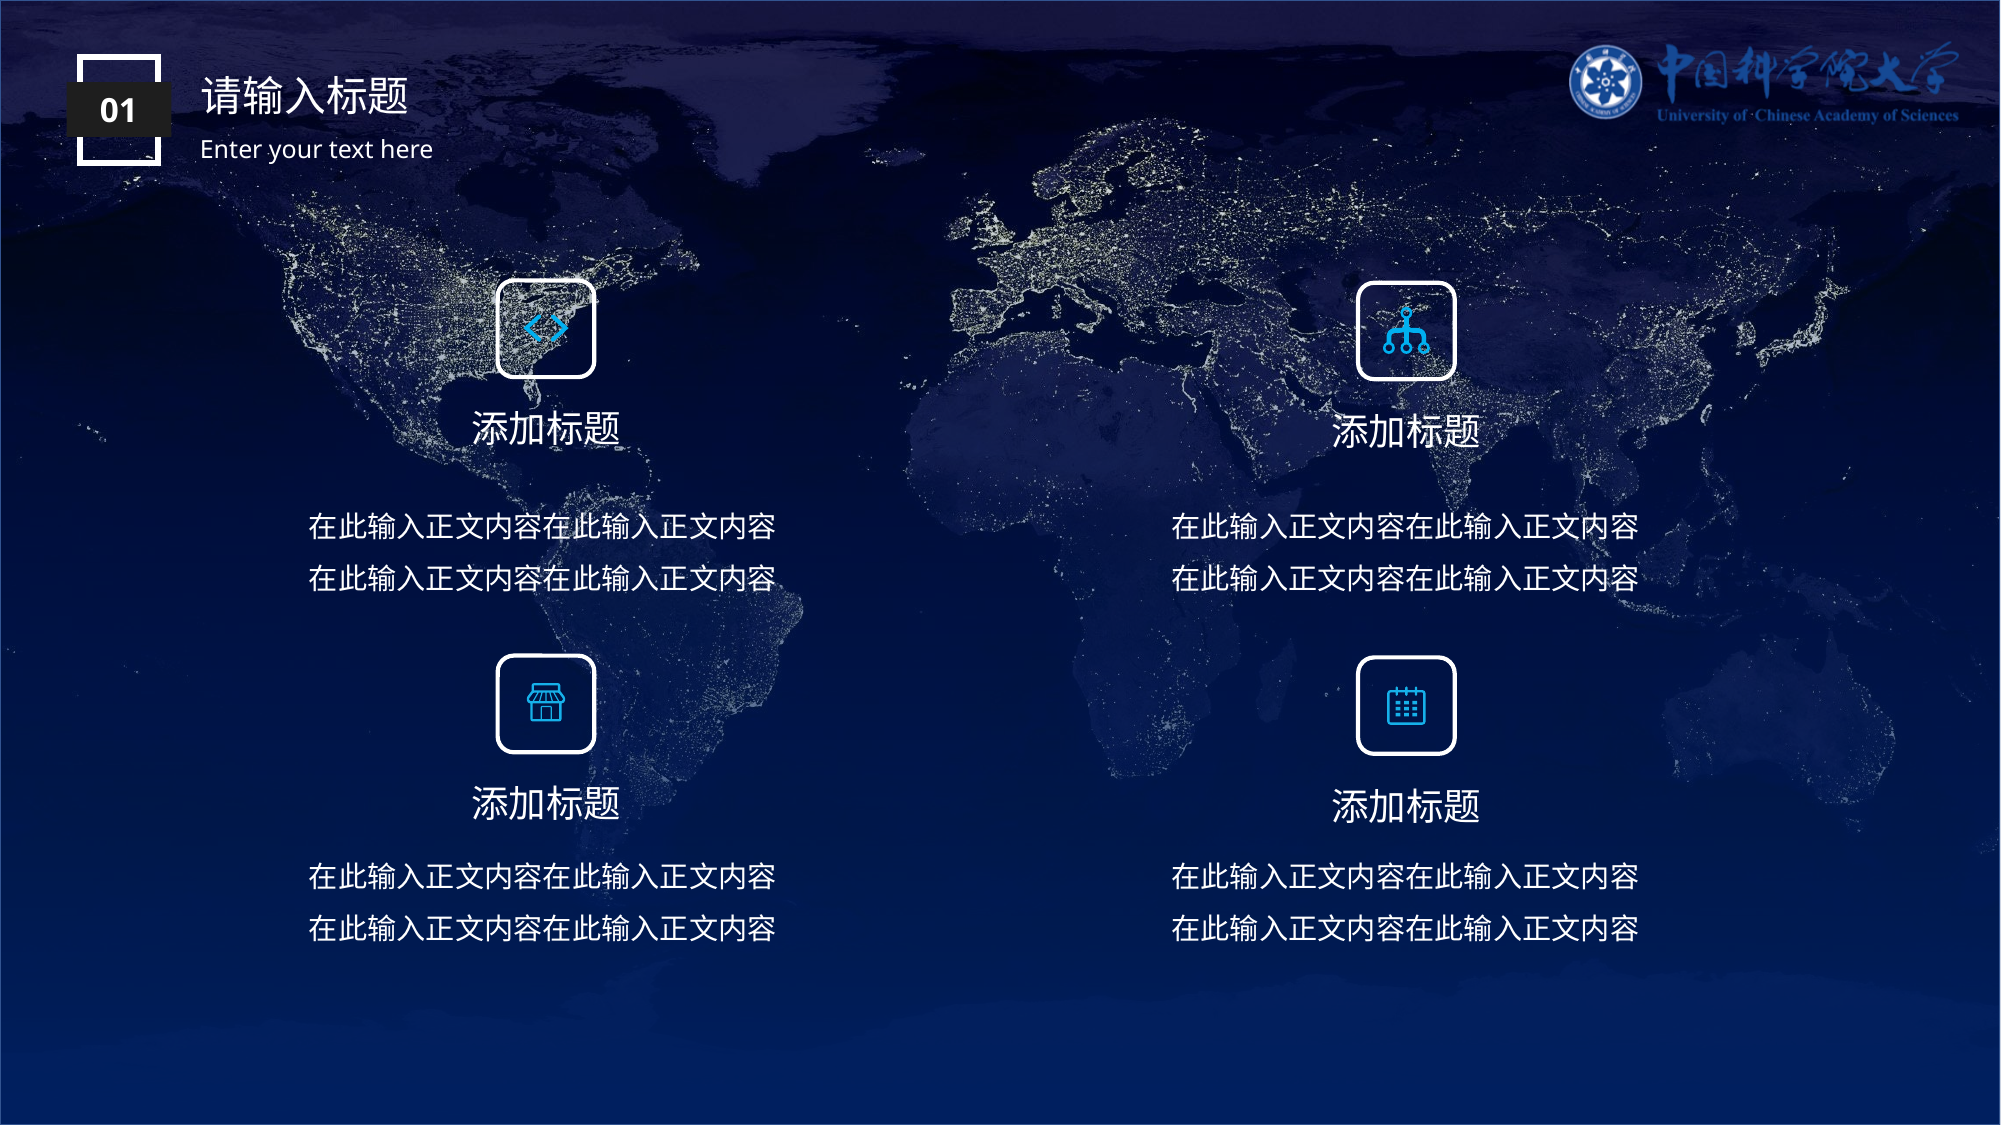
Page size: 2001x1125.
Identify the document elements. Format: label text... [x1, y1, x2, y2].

text_box [550, 314, 569, 342]
text_box 添加标题 [1302, 400, 1511, 460]
text_box [523, 314, 542, 342]
text_box 添加标题 [441, 397, 651, 458]
text_box [497, 655, 595, 753]
text_box 在此输入正文内容在此输入正文内容 在此输入正文内容在此输入正文内容 [1145, 483, 1666, 603]
text_box [526, 683, 566, 722]
picture [1, 1, 1999, 456]
text_box [1358, 657, 1455, 754]
text_box [497, 280, 595, 378]
text_box [79, 56, 159, 82]
text_box 在此输入正文内容在此输入正文内容 在此输入正文内容在此输入正文内容 [282, 833, 804, 953]
text_box [1358, 282, 1455, 380]
text_box 添加标题 [1302, 775, 1511, 833]
text_box Enter your text here [185, 116, 710, 171]
text_box 在此输入正文内容在此输入正文内容 在此输入正文内容在此输入正文内容 [282, 483, 804, 603]
text_box 在此输入正文内容在此输入正文内容 在此输入正文内容在此输入正文内容 [1145, 833, 1666, 953]
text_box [1387, 686, 1426, 725]
text_box 添加标题 [441, 773, 651, 833]
text_box [79, 137, 159, 164]
text_box [1382, 306, 1430, 354]
picture [1, 461, 1999, 465]
text_box 01 [66, 82, 172, 137]
text_box 请输入标题 [186, 61, 425, 116]
